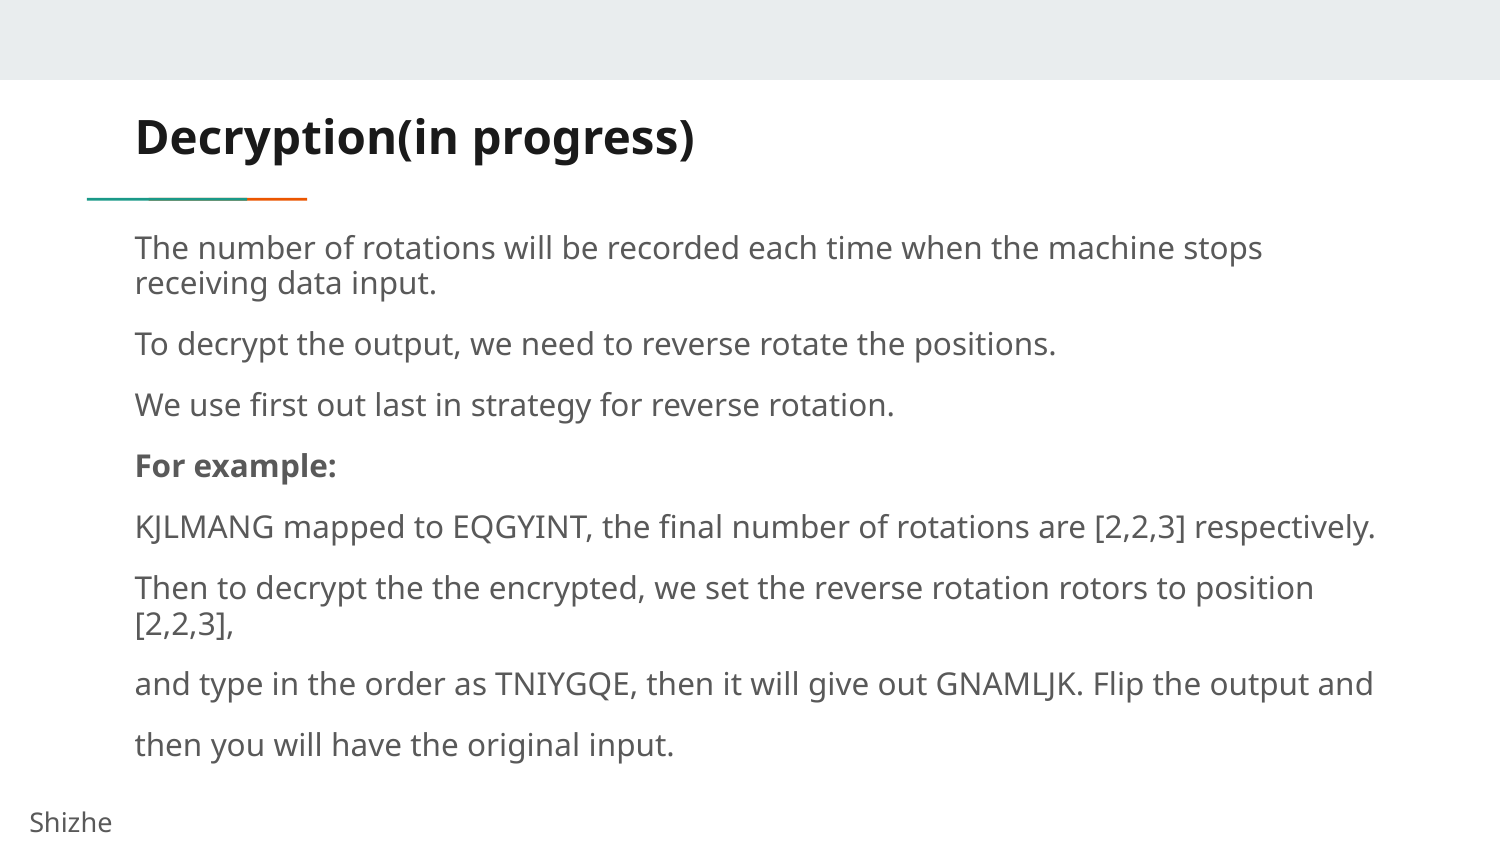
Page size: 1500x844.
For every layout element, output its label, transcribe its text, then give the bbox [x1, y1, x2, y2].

text_box Shizhe [14, 789, 161, 827]
text_box The number of rotations will be recorded each time when the machine stops receiving data input. To decrypt the output, we need to reverse rotate the positions. We use first out last in strategy for reverse rotation. For example: KJLMANG mapped to EQGYINT, the final number of rotations are [2,2,3] respectively. Then to decrypt the the encrypted, we set the reverse rotation rotors to position [2,2,3], and type in the order as TNIYGQE, then it will give out GNAMLJK. Flip the output and then you will have the original input. [119, 215, 1414, 422]
title Decryption(in progress) [119, 91, 1381, 180]
